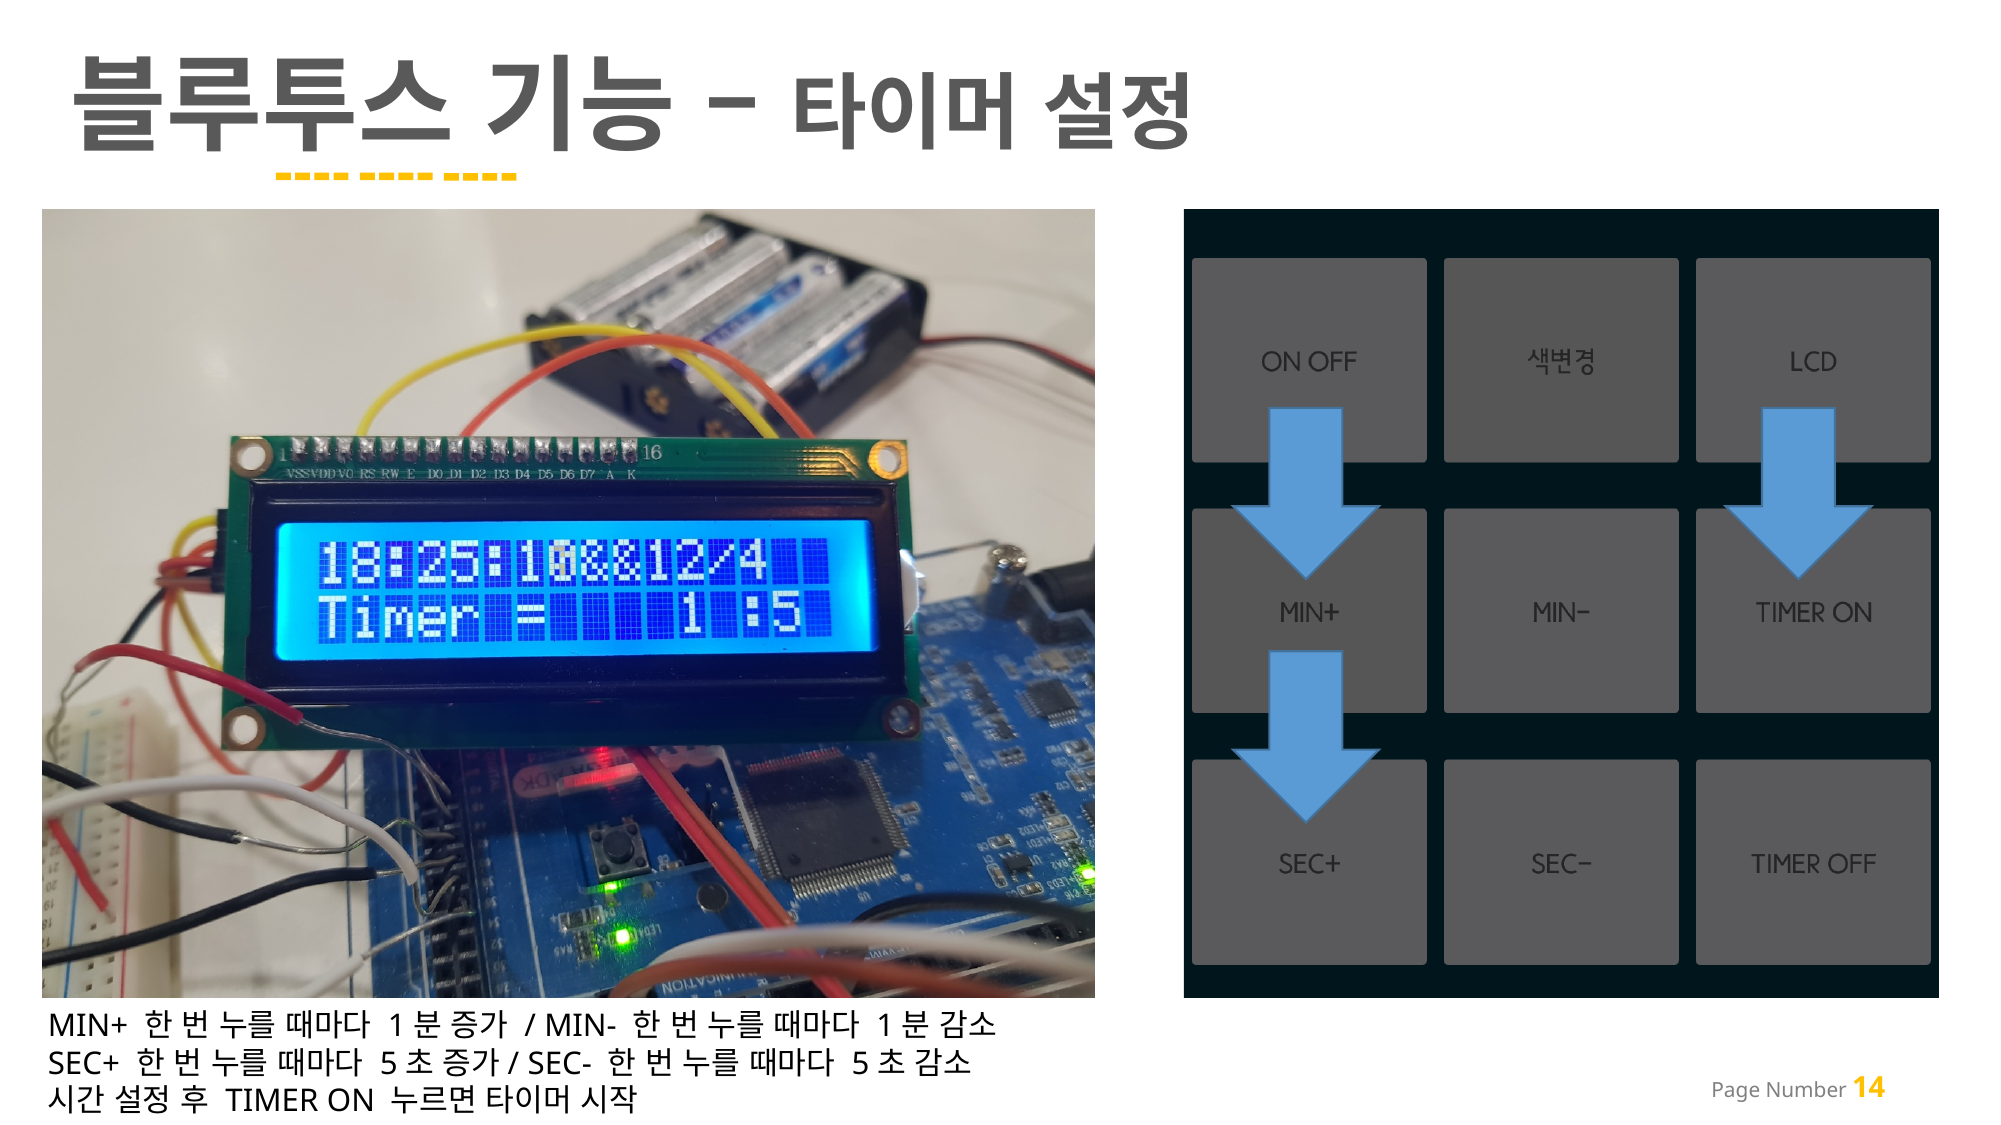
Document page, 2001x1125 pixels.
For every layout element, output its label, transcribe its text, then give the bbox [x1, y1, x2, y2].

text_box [443, 173, 517, 181]
picture [42, 209, 1095, 999]
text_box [275, 172, 349, 181]
text_box MIN+ 한 번 누를 때마다 1분 증가 / MIN- 한 번 누를 때마다 1분 감소 SEC+ 한 번 누를 때마다 5초 증가/ SEC- 한 번 누를 때마다 5초 감소 시간 설정 후 TIMER ON 누르면 타이머 시작 [33, 998, 1949, 1125]
text_box 블루투스 기능 – 타이머 설정 [33, 31, 1234, 172]
picture [1183, 209, 1941, 999]
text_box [359, 172, 433, 181]
